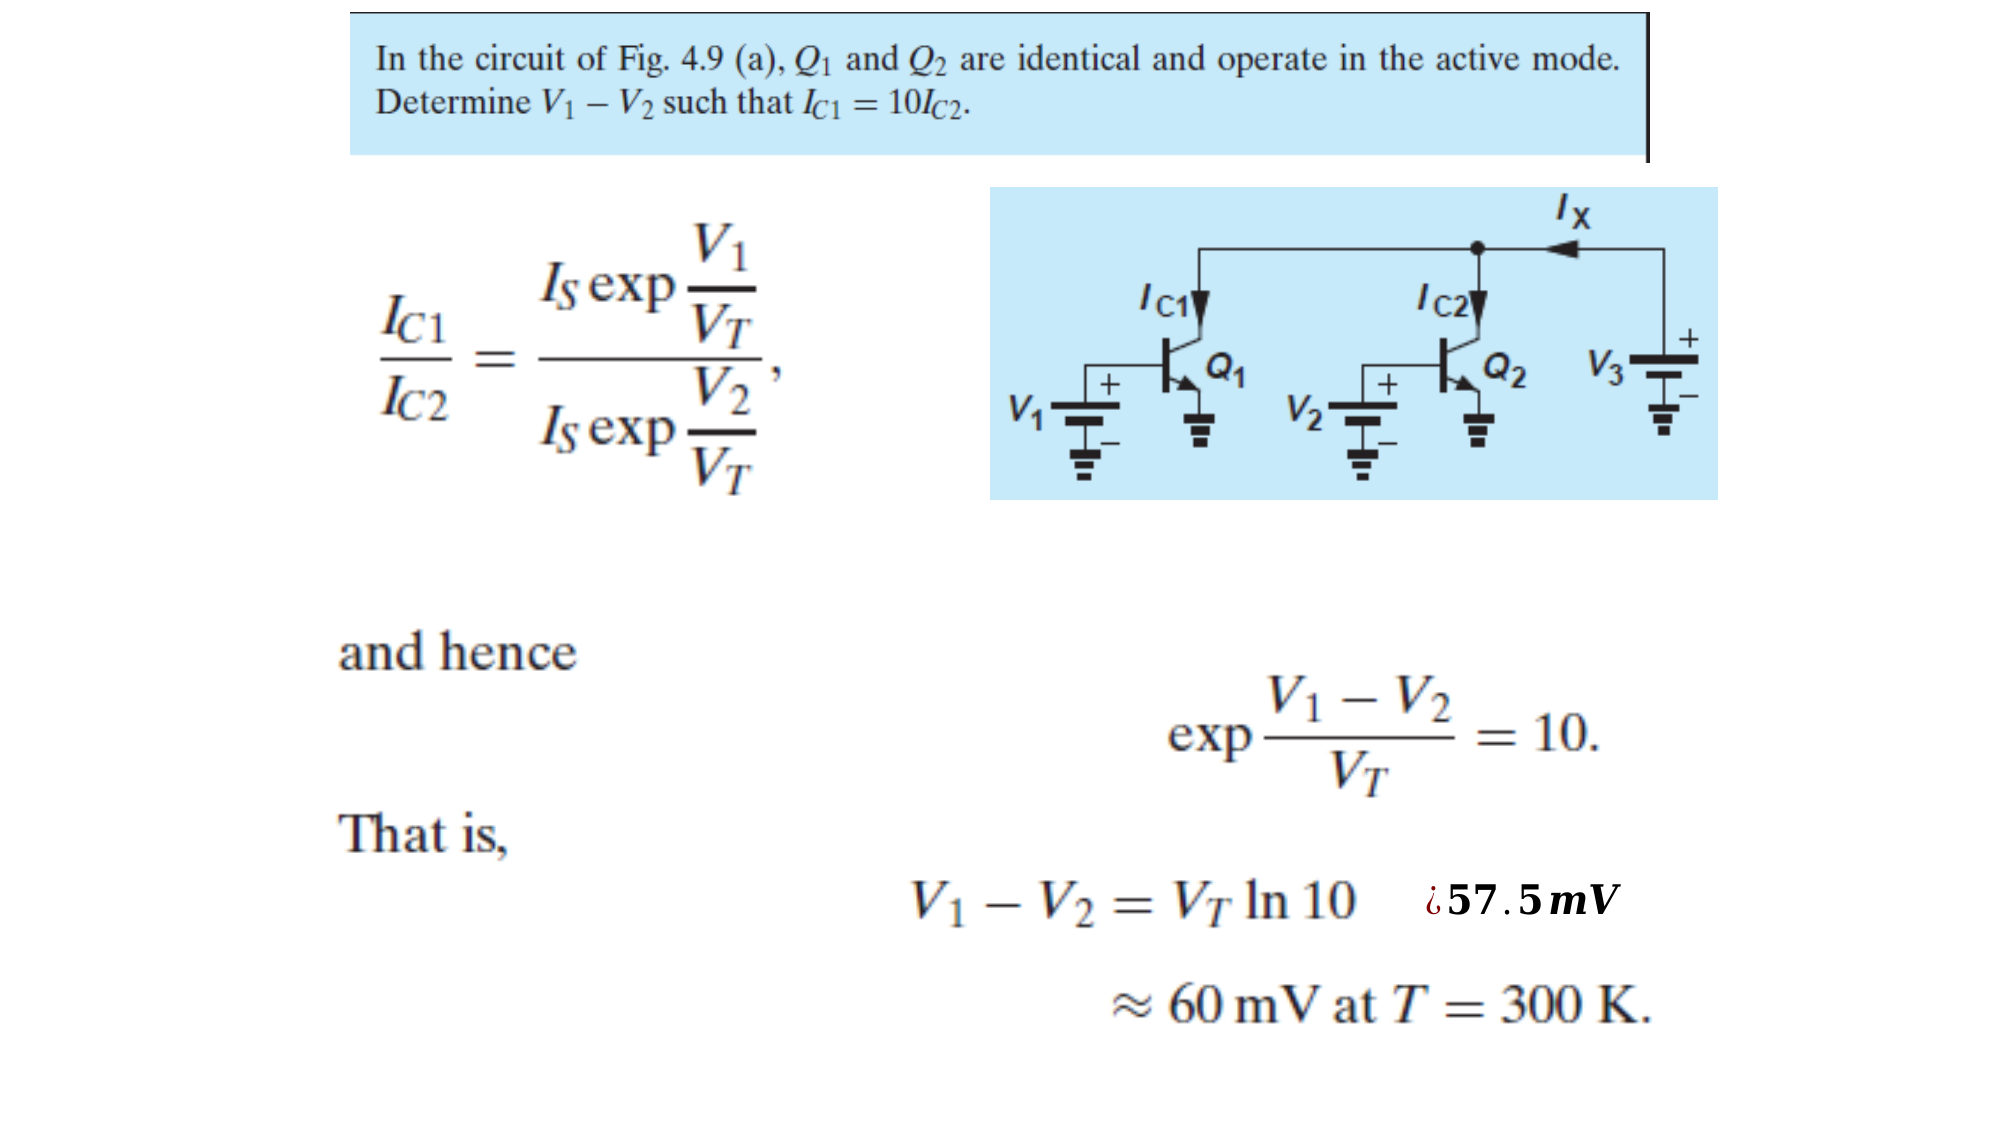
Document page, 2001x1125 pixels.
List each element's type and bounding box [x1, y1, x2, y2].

text_box [256, 599, 1689, 1063]
picture [990, 187, 1718, 500]
picture [349, 166, 828, 525]
picture [349, 12, 1650, 163]
